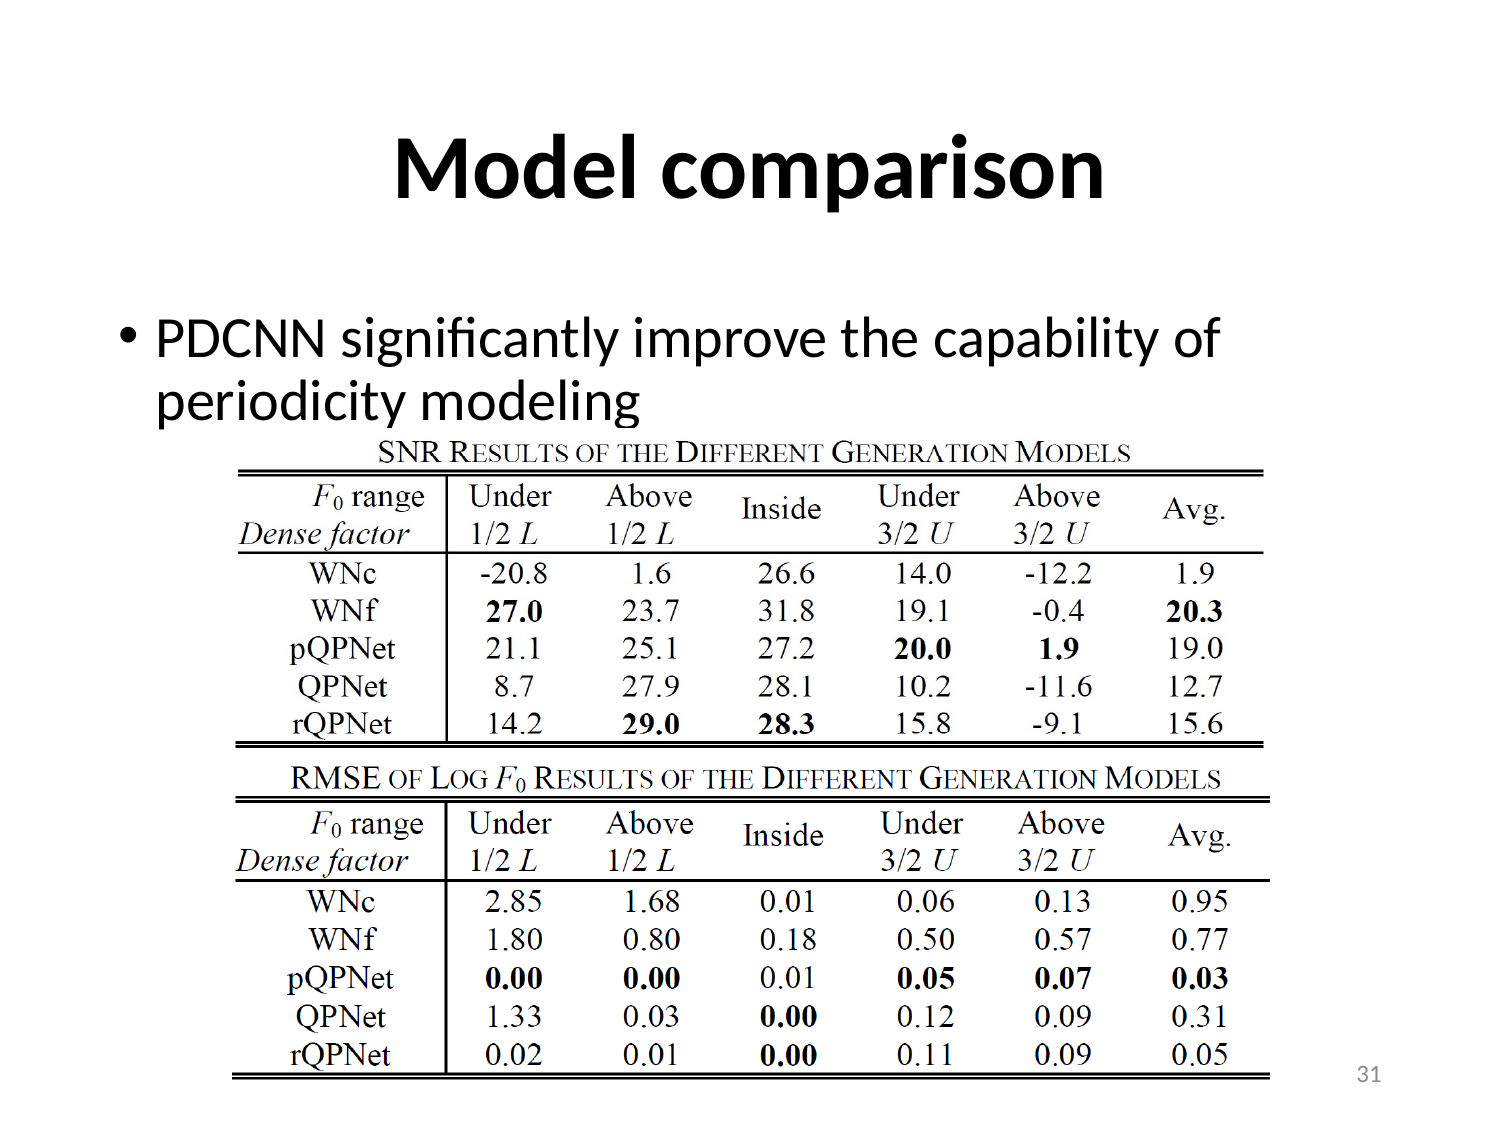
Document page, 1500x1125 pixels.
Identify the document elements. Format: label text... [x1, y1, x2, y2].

title Model comparison [103, 59, 1397, 278]
picture [229, 428, 1279, 1090]
slide_number 30 [1059, 1042, 1397, 1103]
list PDCNN significantly improve the capability of periodicity modeling [103, 299, 1397, 1014]
